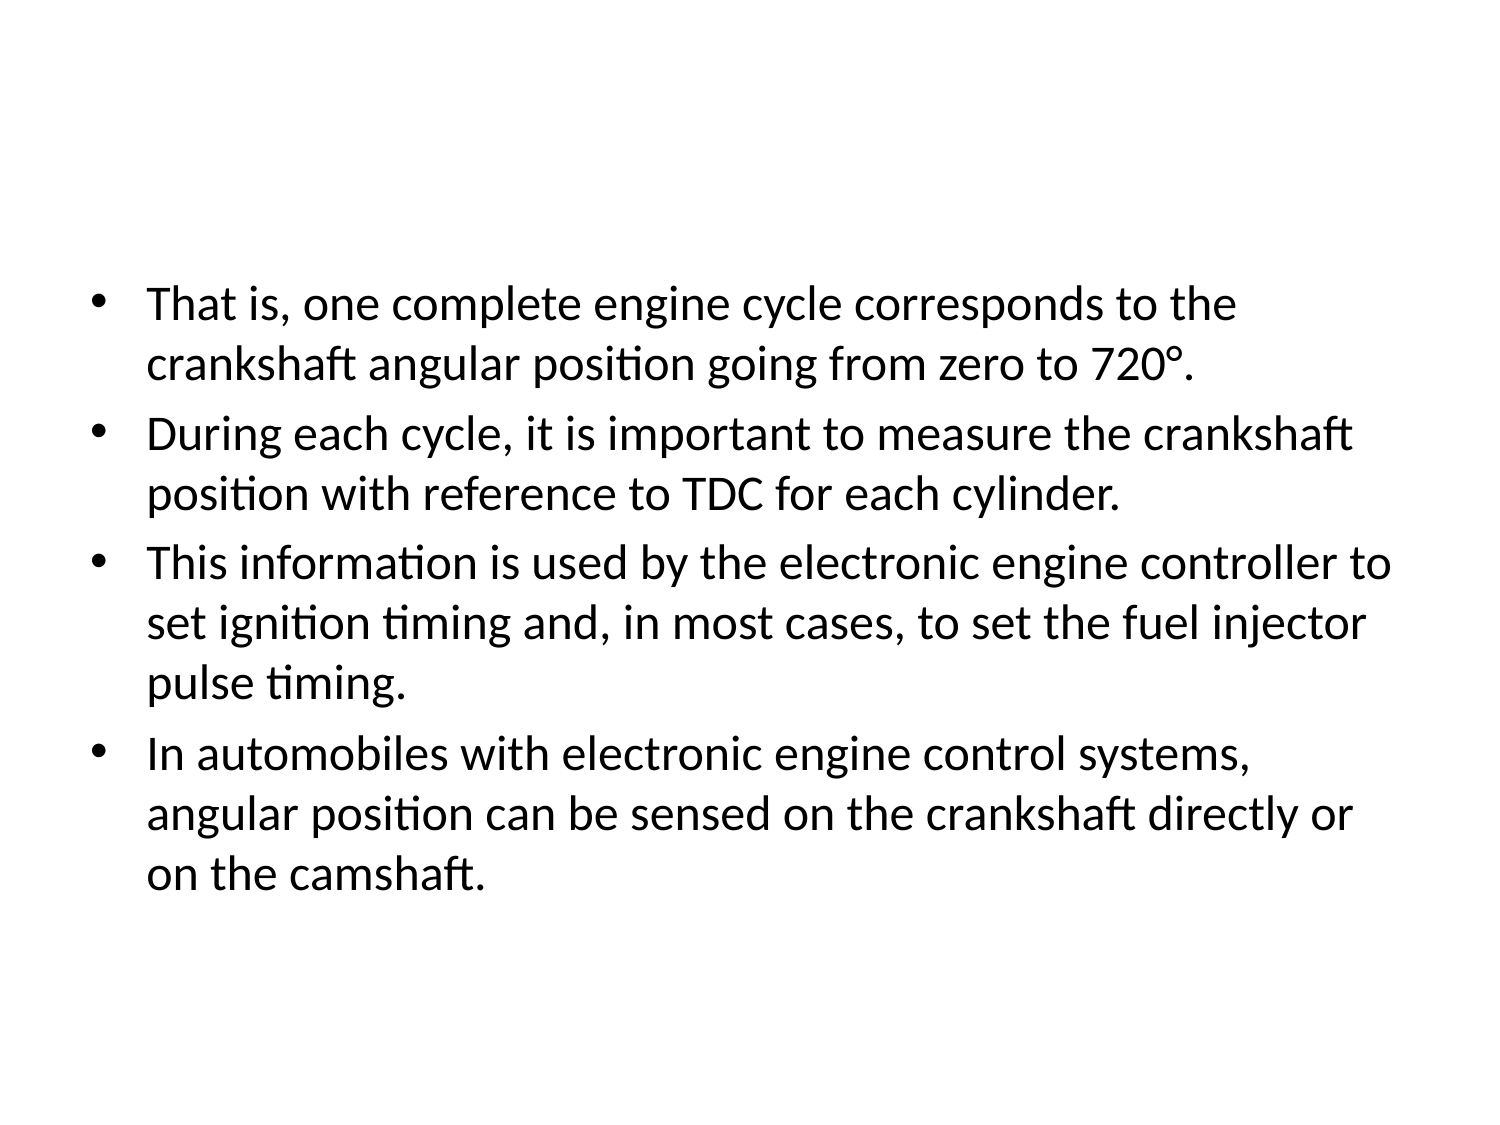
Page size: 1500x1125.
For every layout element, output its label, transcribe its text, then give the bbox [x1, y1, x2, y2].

list That is, one complete engine cycle corresponds to the crankshaft angular position going from zero to 720°. During each cycle, it is important to measure the crankshaft position with reference to TDC for each cylinder. This information is used by the electronic engine controller to set ignition timing and, in most cases, to set the fuel injector pulse timing. In automobiles with electronic engine control systems, angular position can be sensed on the crankshaft directly or on the camshaft. [75, 262, 1425, 1005]
